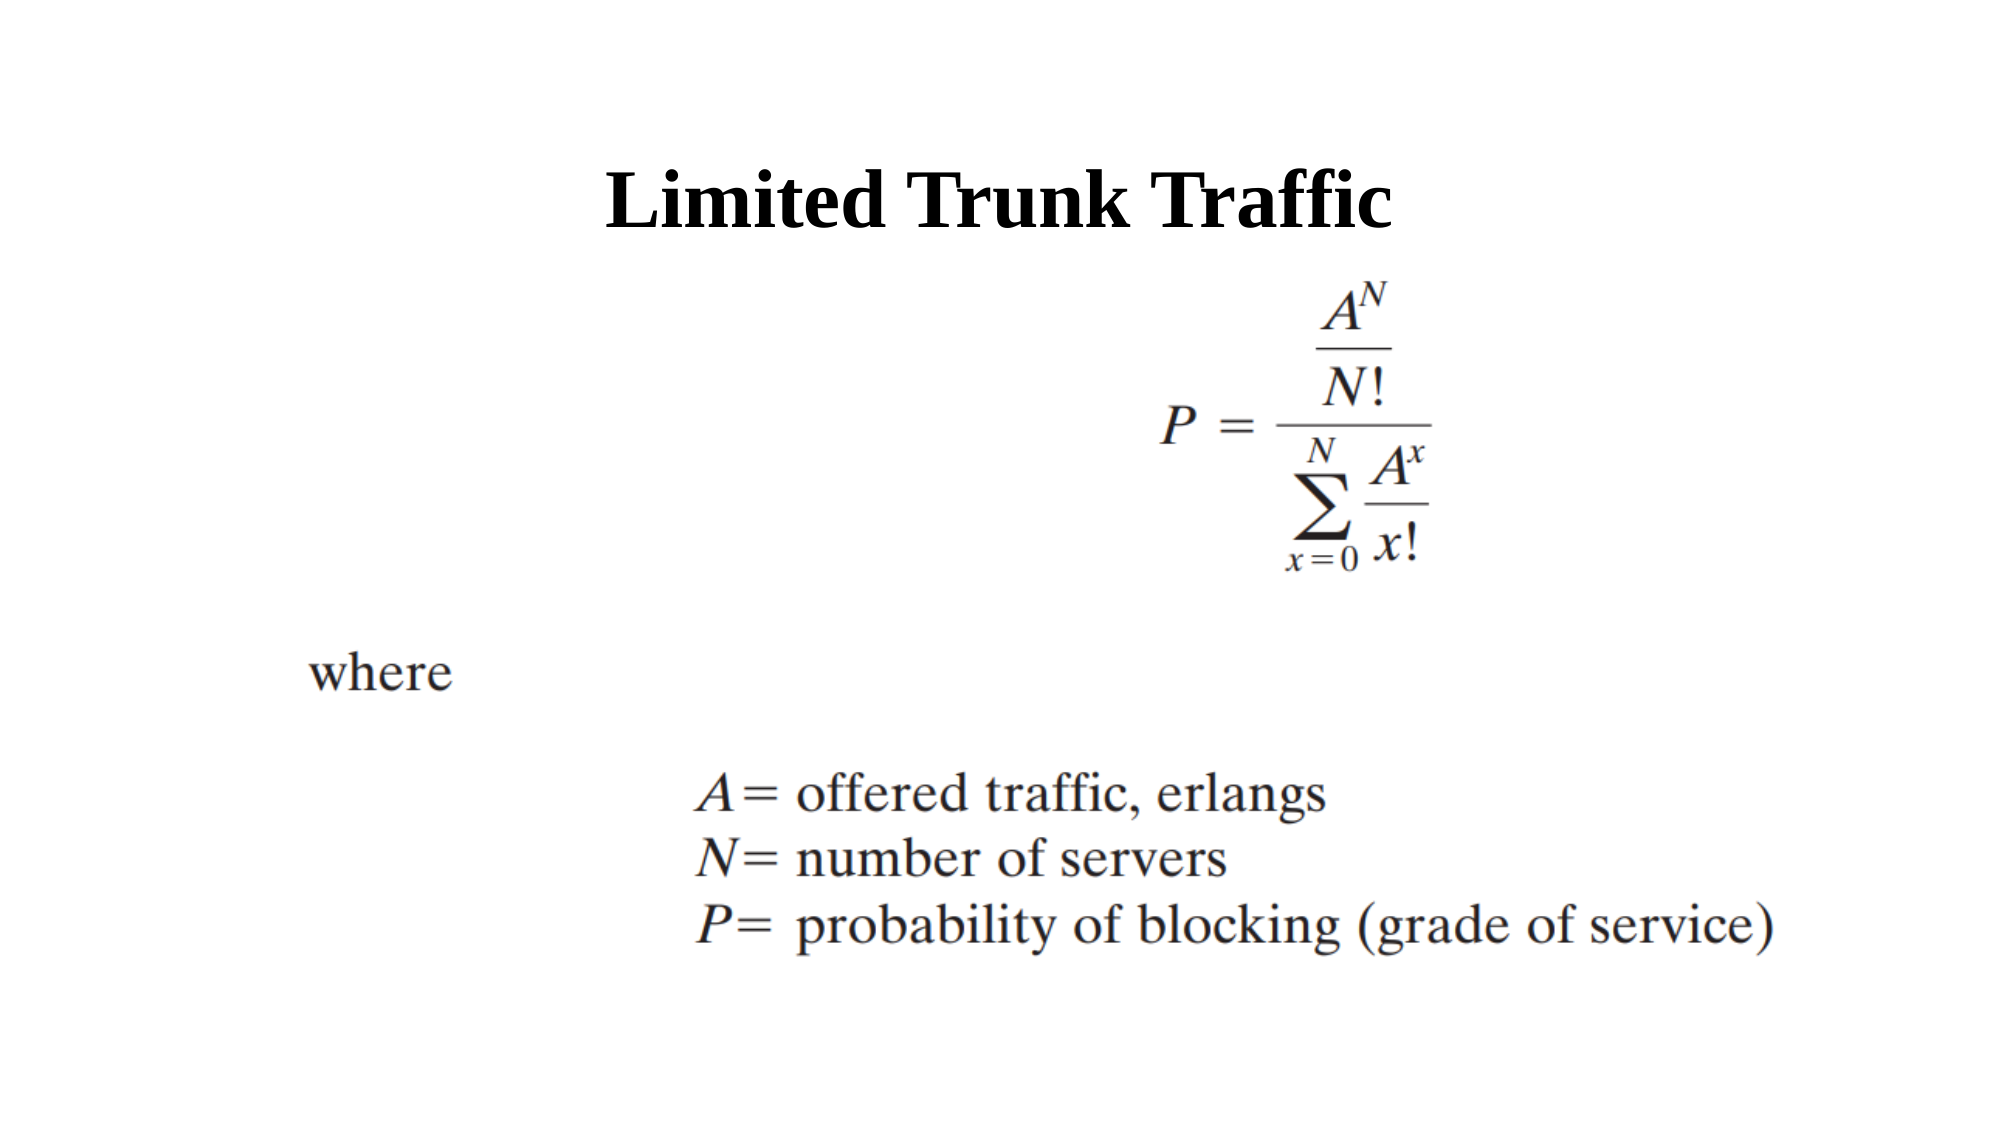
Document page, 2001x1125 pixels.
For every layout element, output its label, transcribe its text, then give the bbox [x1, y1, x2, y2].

title Limited Trunk Traffic [150, 99, 1850, 288]
picture [267, 252, 1843, 995]
